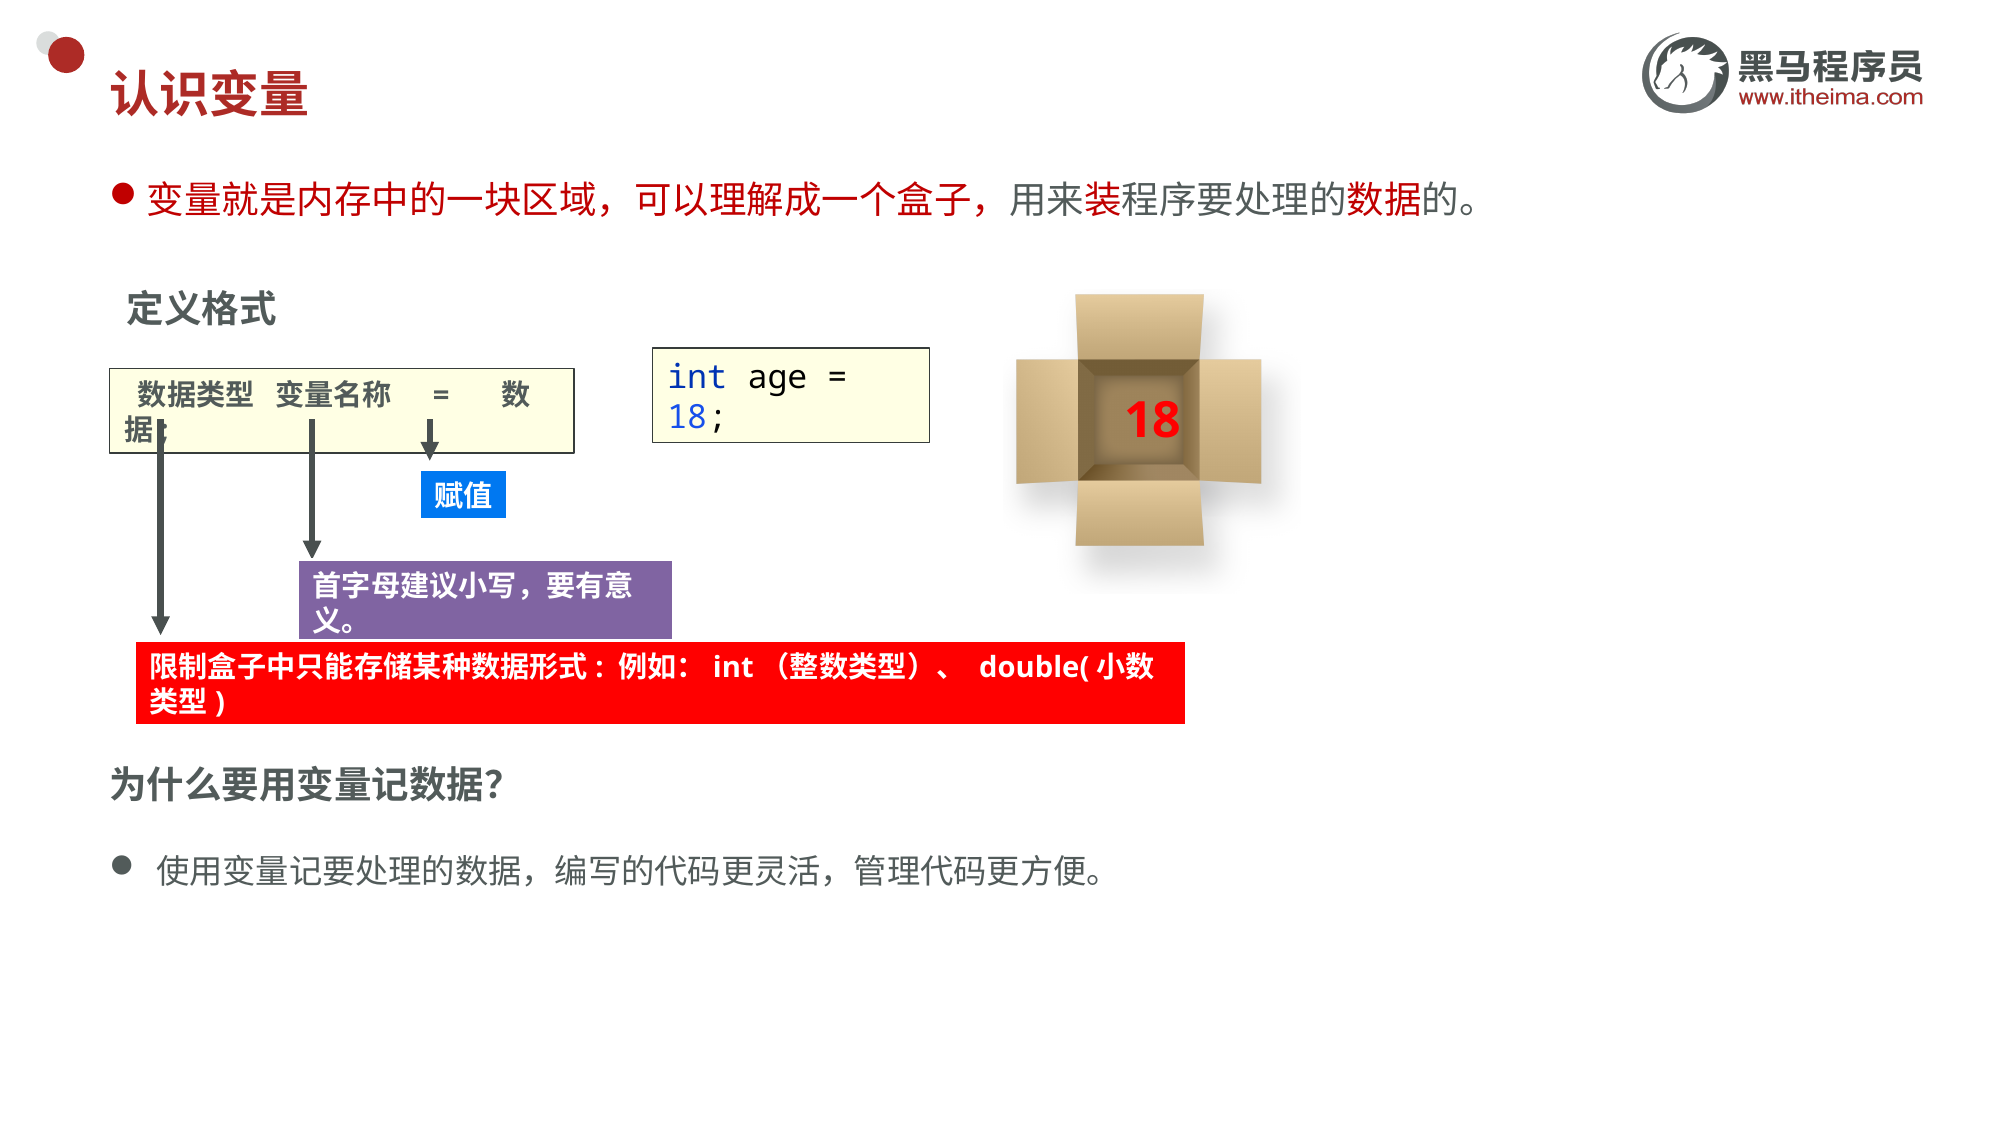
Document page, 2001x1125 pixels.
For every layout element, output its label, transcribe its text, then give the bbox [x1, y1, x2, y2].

picture [1633, 24, 1937, 125]
text_box 首字母建议小写，要有意义。 [296, 558, 676, 639]
text_box 数据类型 变量名称 = 数据; [109, 368, 575, 454]
text_box int age = 18; [652, 347, 930, 443]
text_box 赋值 [418, 468, 509, 521]
picture [1003, 289, 1301, 594]
text_box 为什么要用变量记数据？ [94, 741, 695, 827]
text_box 限制盒子中只能存储某种数据形式: 例如：int（整数类型）、 double(小数类型) [133, 639, 1188, 727]
text_box 变量就是内存中的一块区域，可以理解成一个盒子，用来装程序要处理的数据的。 [94, 168, 1742, 229]
text_box 使用变量记要处理的数据，编写的代码更灵活，管理代码更方便。 [94, 842, 1174, 898]
title 认识变量 [94, 55, 1858, 133]
text_box 定义格式 [94, 265, 312, 351]
